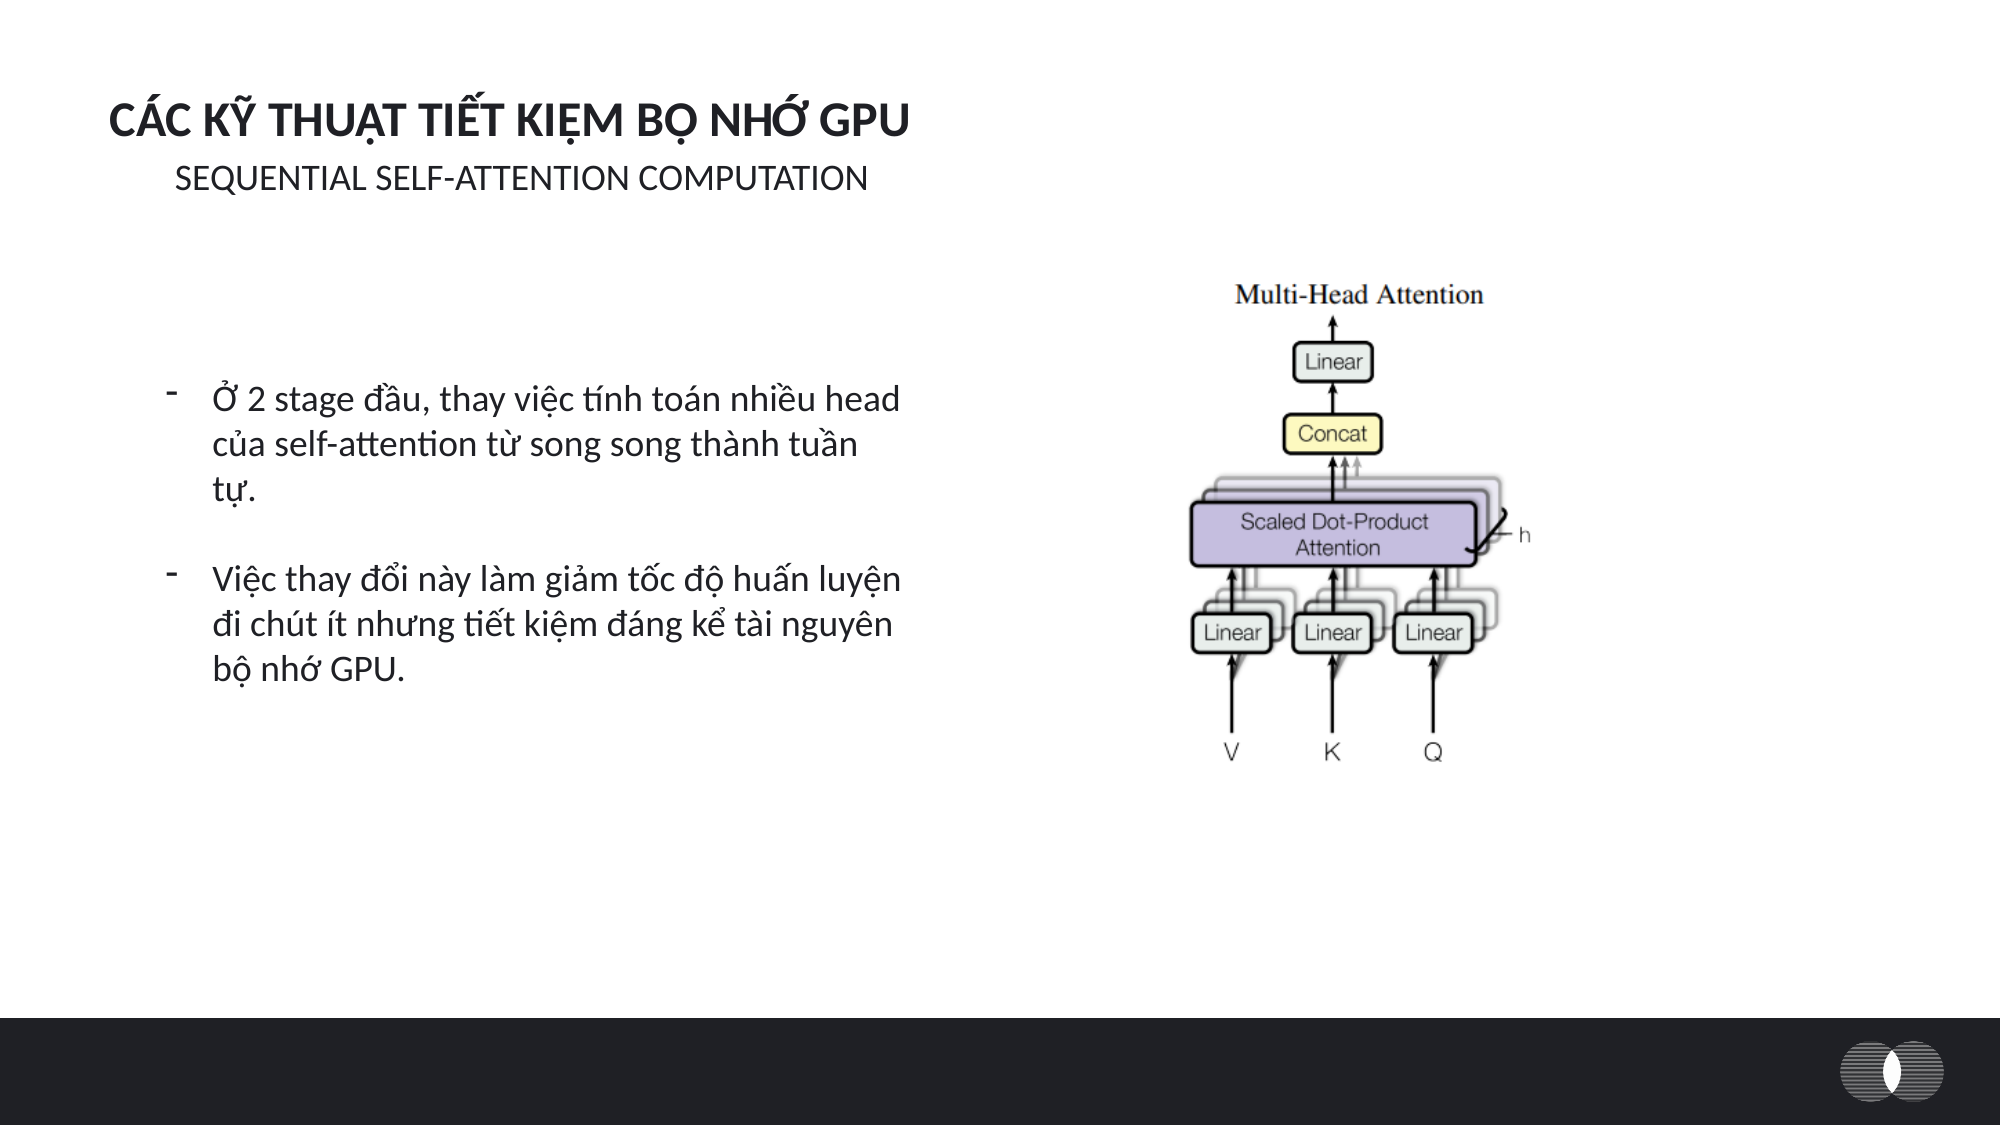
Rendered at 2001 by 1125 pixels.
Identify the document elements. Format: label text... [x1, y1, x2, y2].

text_box Ở 2 stage đầu, thay việc tính toán nhiều head của self-attention từ song song thành tuần tự. Việc thay đổi này làm giảm tốc độ huấn luyện đi chút ít nhưng tiết kiệm đáng kể tài nguyên bộ nhớ GPU. [150, 366, 919, 742]
text_box SEQUENTIAL SELF-ATTENTION COMPUTATION [160, 145, 1189, 206]
picture [1840, 1041, 1944, 1102]
text_box [0, 1018, 2000, 1125]
text_box CÁC KỸ THUẬT TIẾT KIỆM BỘ NHỚ GPU [94, 79, 968, 154]
picture [1167, 272, 1544, 784]
